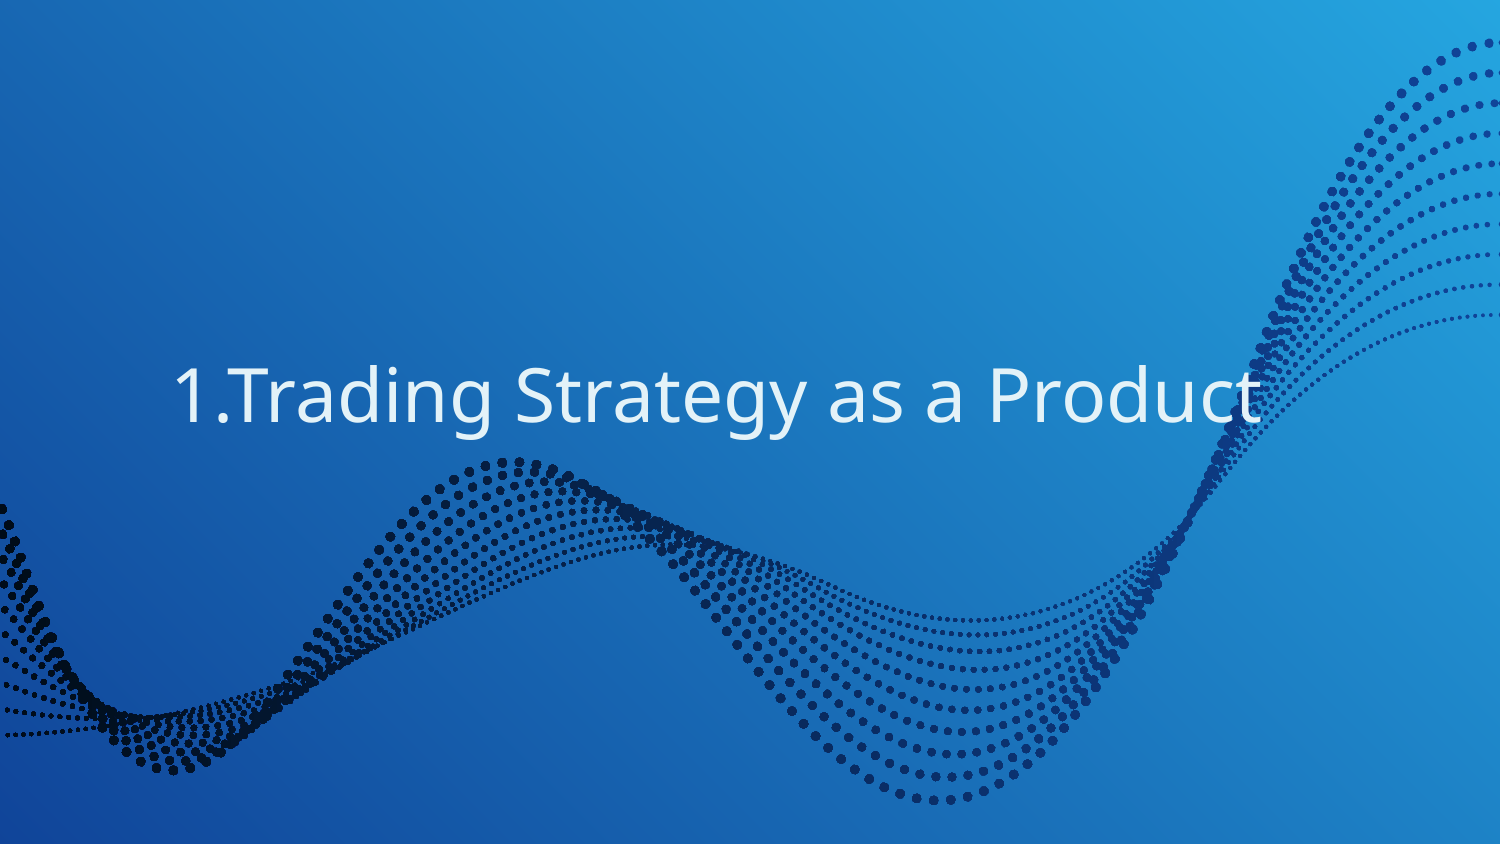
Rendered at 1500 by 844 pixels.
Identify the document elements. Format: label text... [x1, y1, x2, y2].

title 1.Trading Strategy as a Product [170, 339, 1330, 440]
